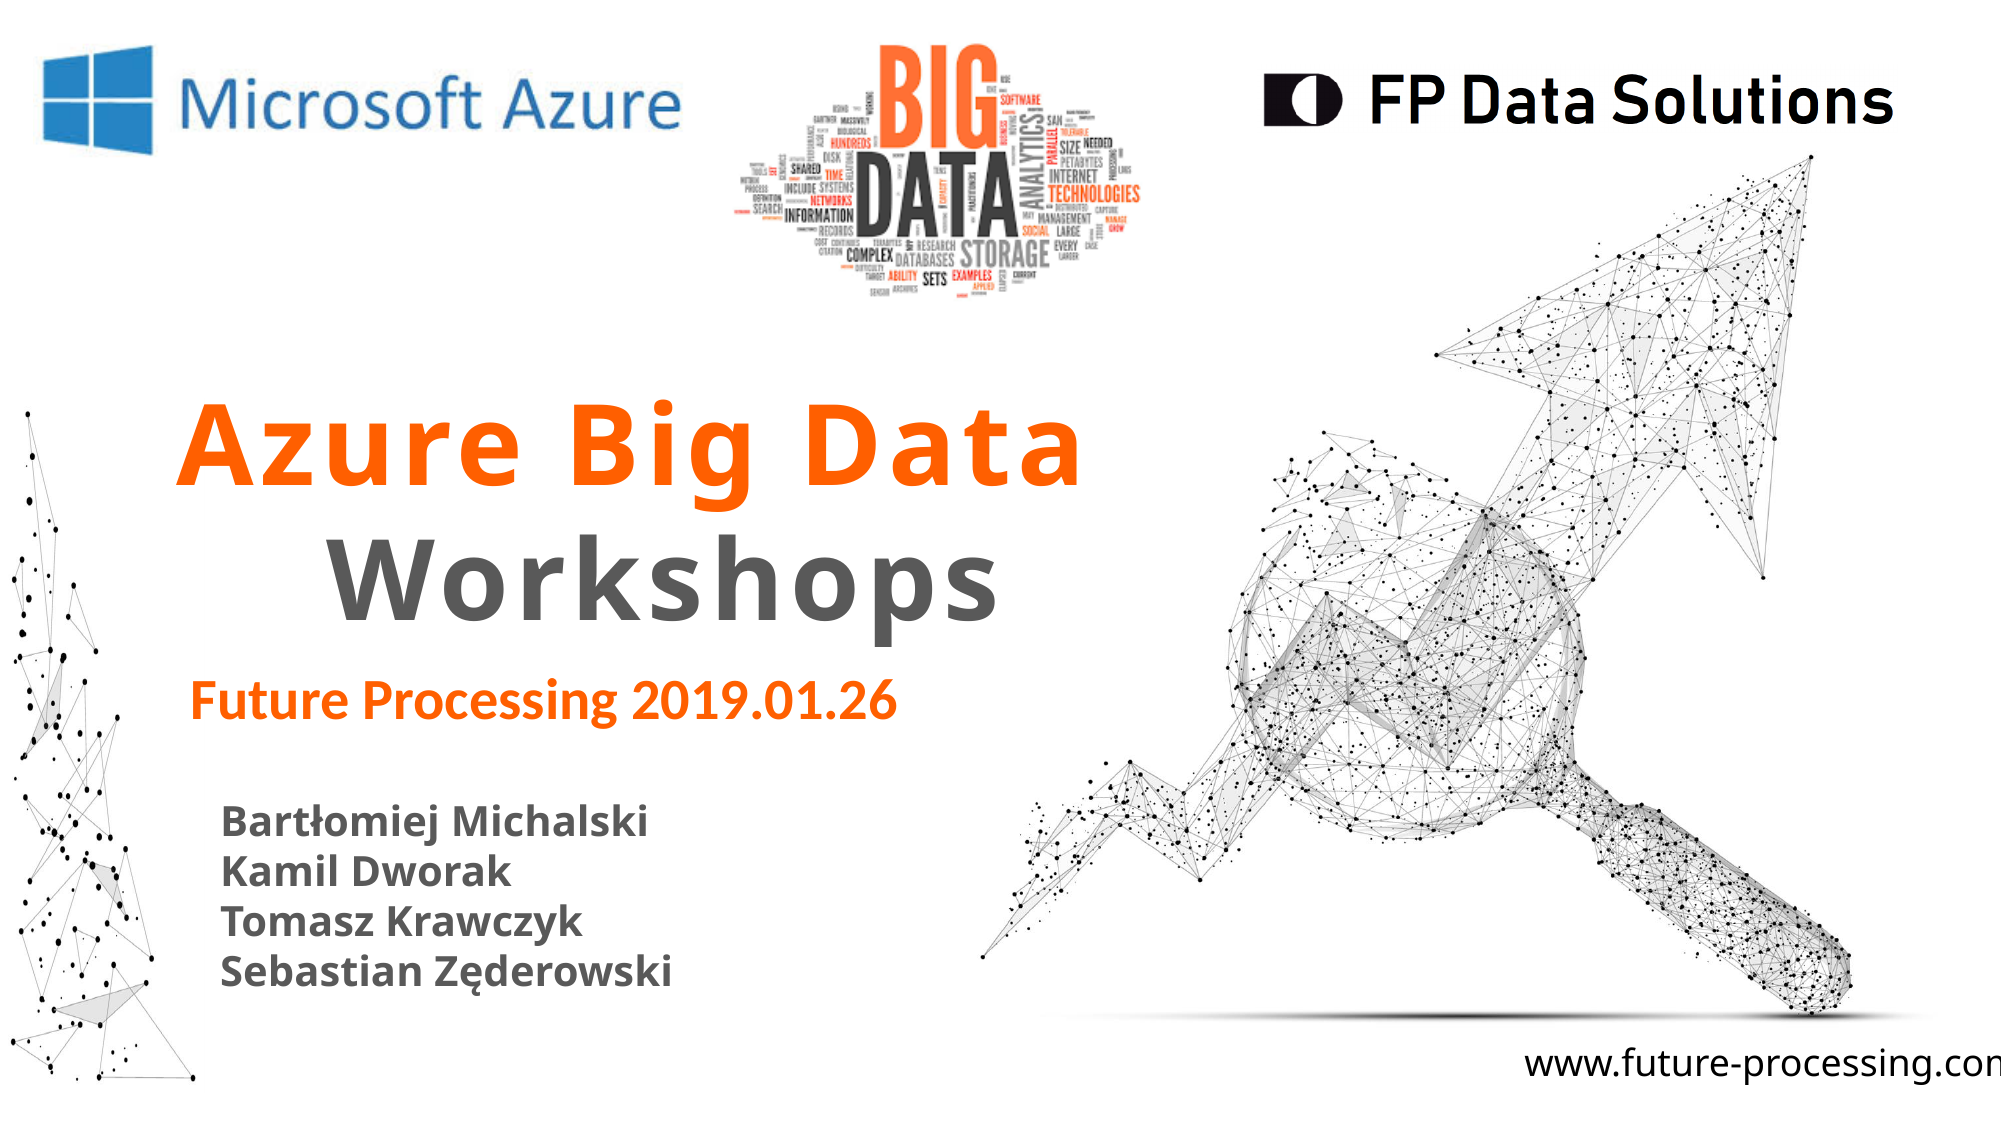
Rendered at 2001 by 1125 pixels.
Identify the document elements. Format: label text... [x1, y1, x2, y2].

picture [32, 19, 694, 206]
text_box Bartłomiej Michalski Kamil Dworak Tomasz Krawczyk Sebastian Zęderowski [205, 787, 802, 1003]
picture [725, 25, 1957, 1032]
picture [1257, 64, 1898, 133]
text_box Azure Big Data Workshops [161, 365, 1379, 651]
picture [0, 398, 205, 1093]
text_box Future Processing 2019.01.26 [175, 653, 1062, 739]
